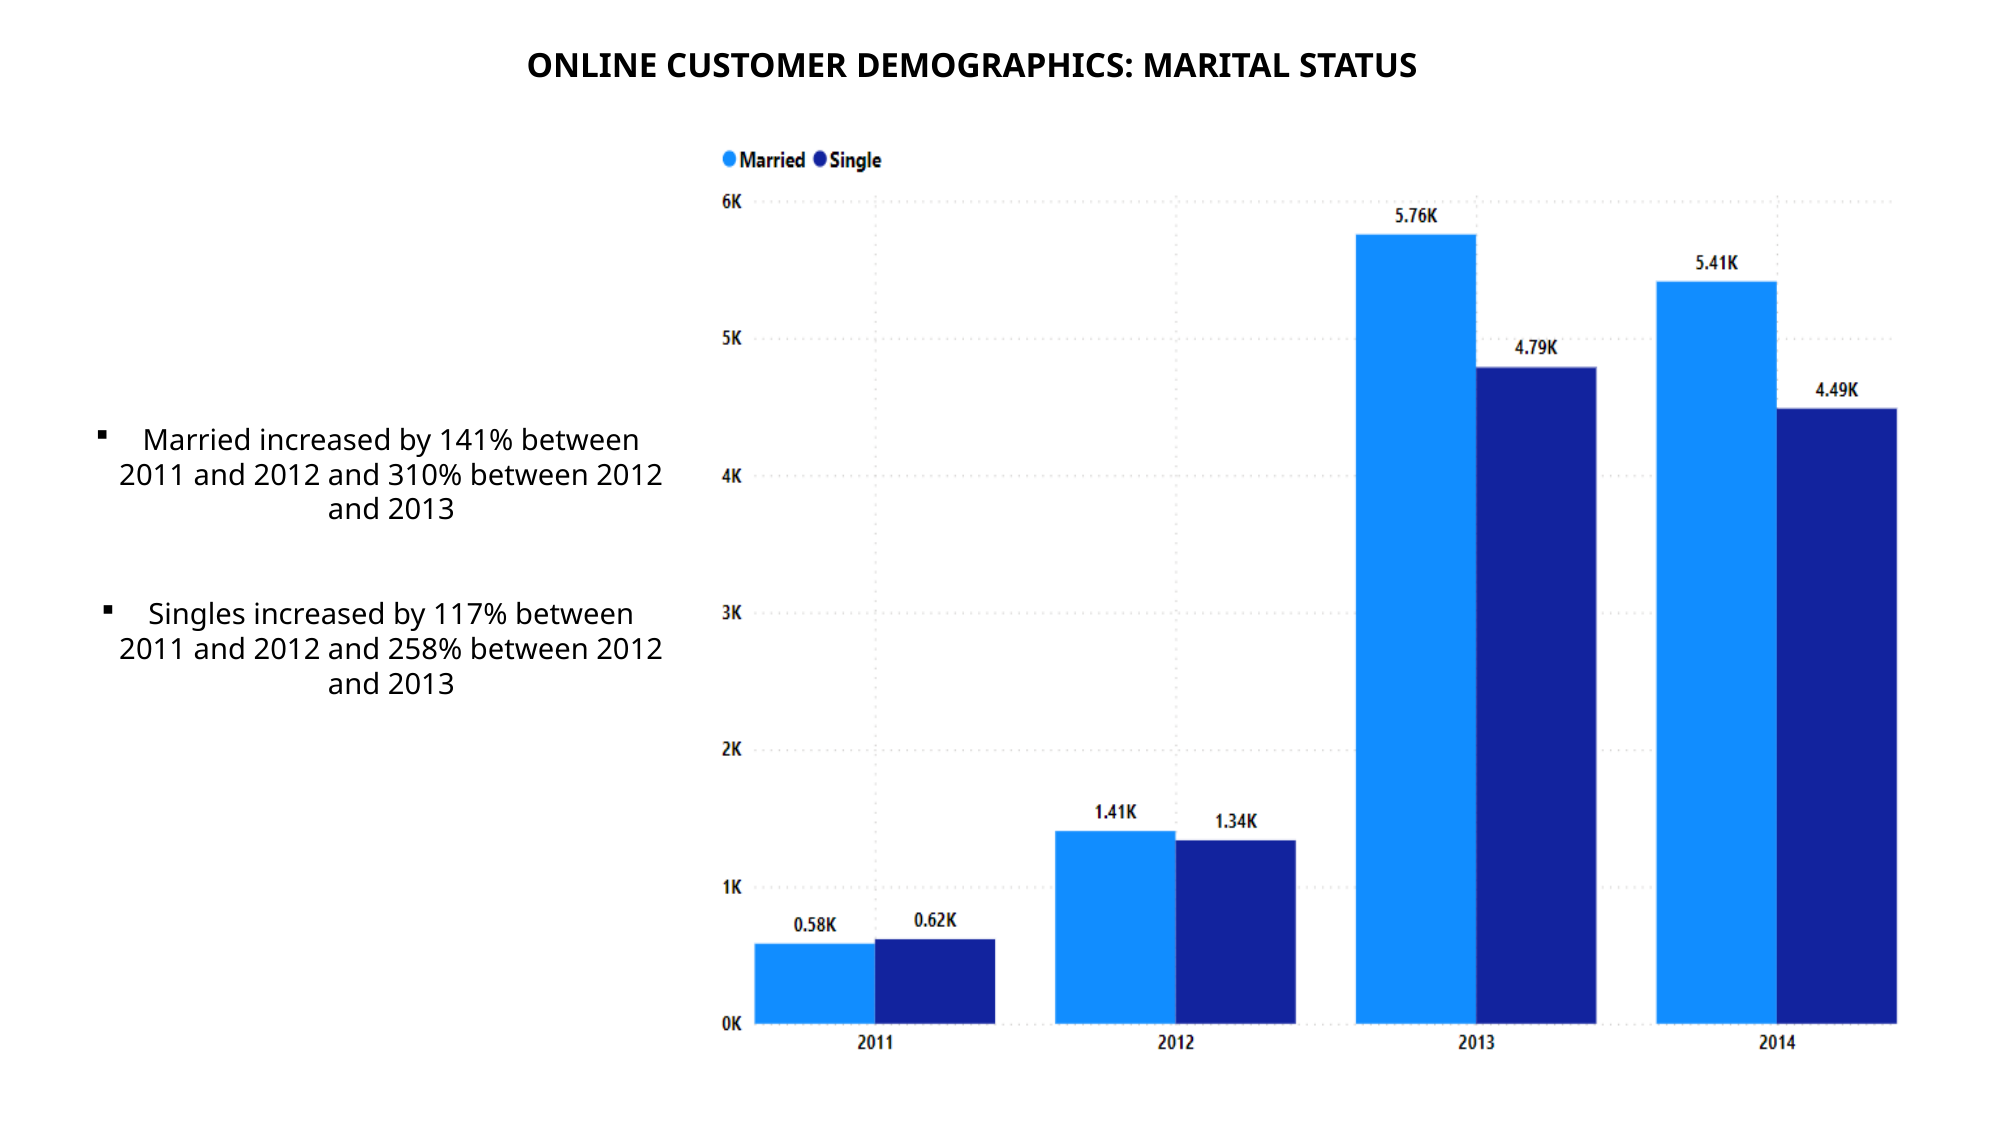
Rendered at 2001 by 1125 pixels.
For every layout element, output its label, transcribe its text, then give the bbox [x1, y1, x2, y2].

text_box Married increased by 141% between 2011 and 2012 and 310% between 2012 and 2013 Singles increased by 117% between 2011 and 2012 and 258% between 2012 and 2013 [51, 413, 684, 743]
picture [706, 119, 1949, 1065]
text_box Online customer demographics: marital status [51, 41, 1894, 120]
